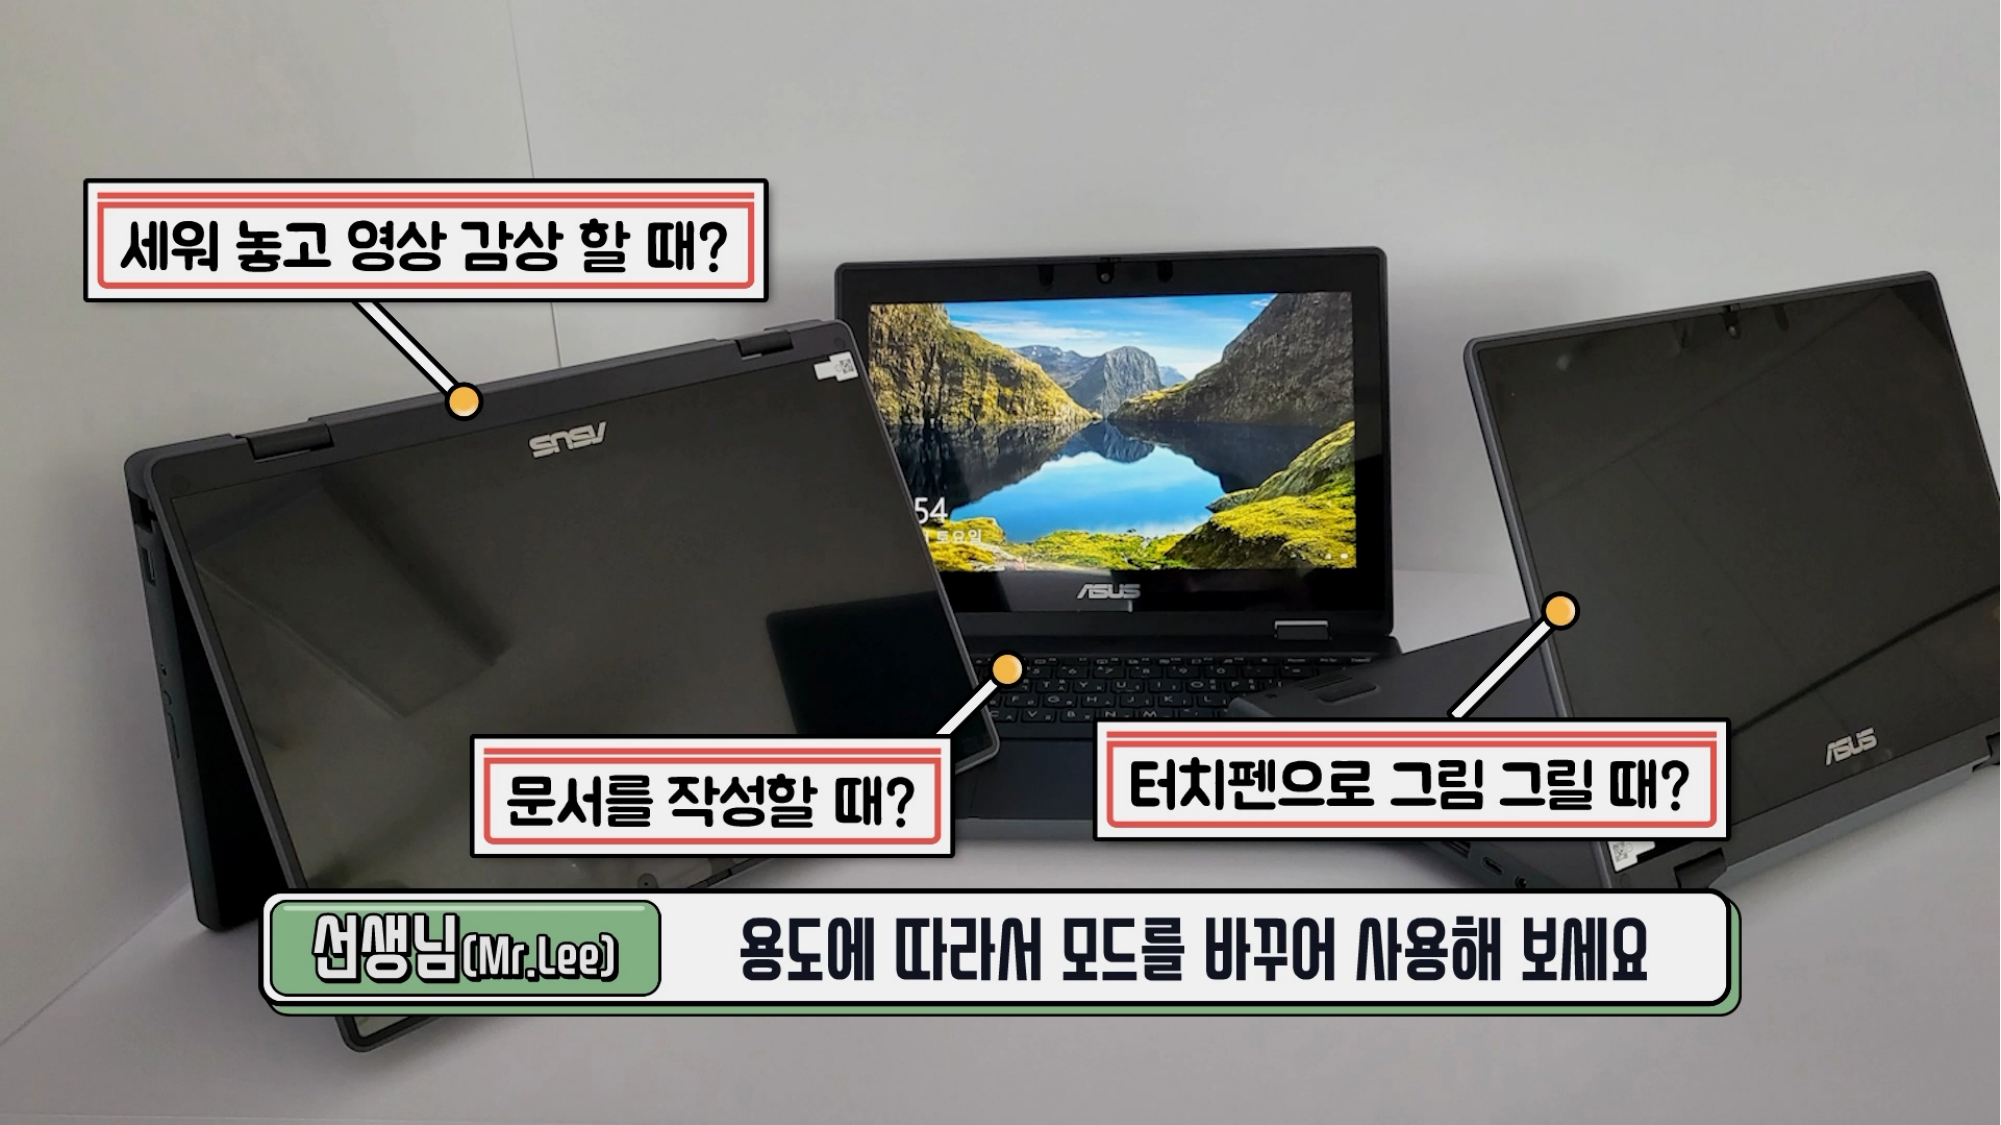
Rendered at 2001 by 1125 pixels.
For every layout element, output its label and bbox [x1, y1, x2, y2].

list [0, 0, 2000, 1125]
